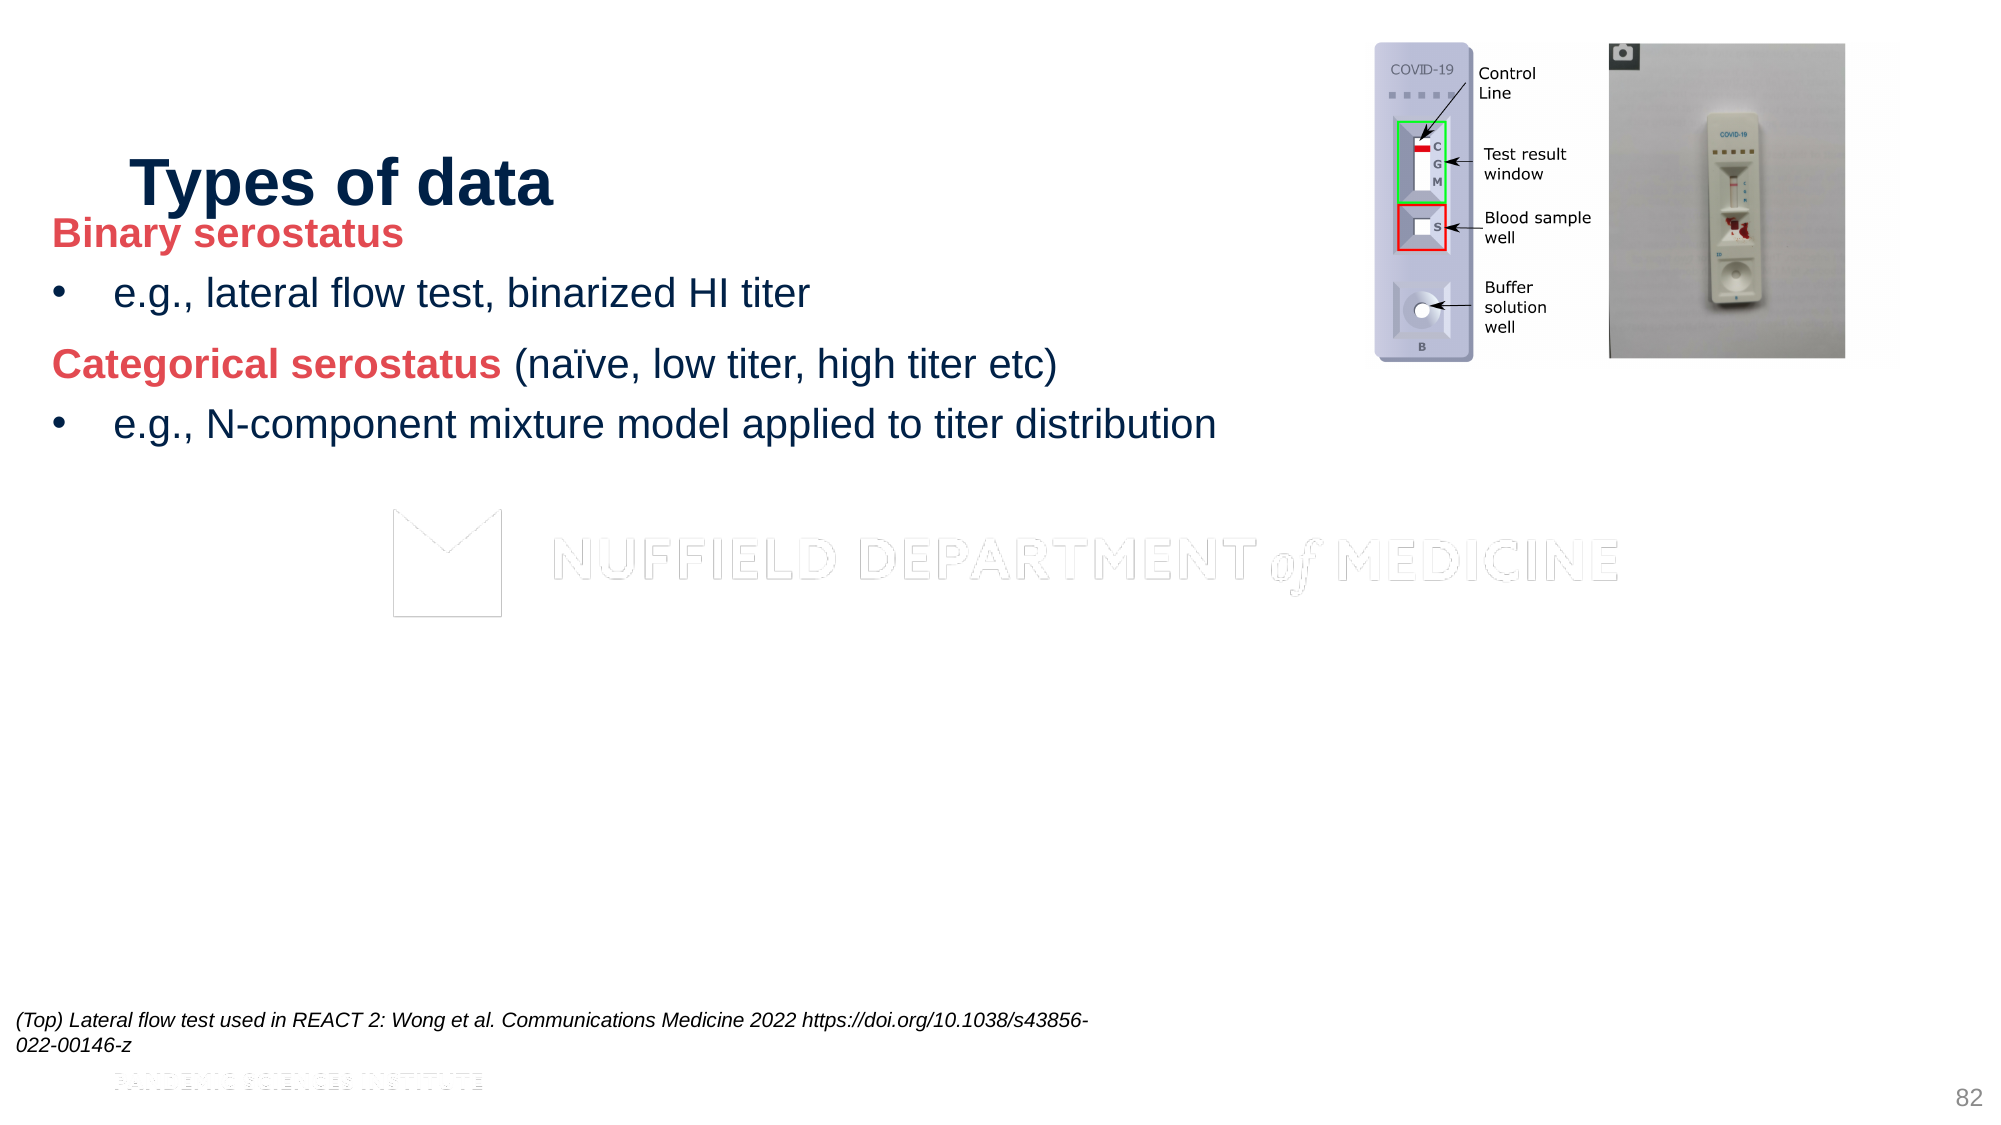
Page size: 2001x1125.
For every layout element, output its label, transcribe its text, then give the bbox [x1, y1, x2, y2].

picture [1365, 42, 1900, 369]
text_box (Top) Lateral flow test used in REACT 2: Wong et al. Communications Medicine 2022 https://doi.org/10.1038/s43856-022-00146-z [1, 999, 51, 1064]
title Types of data [129, 120, 1365, 236]
slide_number 82 [1548, 1066, 1999, 1125]
picture [1244, 499, 1625, 625]
picture [96, 1065, 497, 1106]
list Binary serostatus e.g., lateral flow test, binarized HI titer Categorical serostatus (naïve, low titer, high titer etc) e.g., N-component mixture model applied to titer distribution [51, 205, 1244, 1065]
